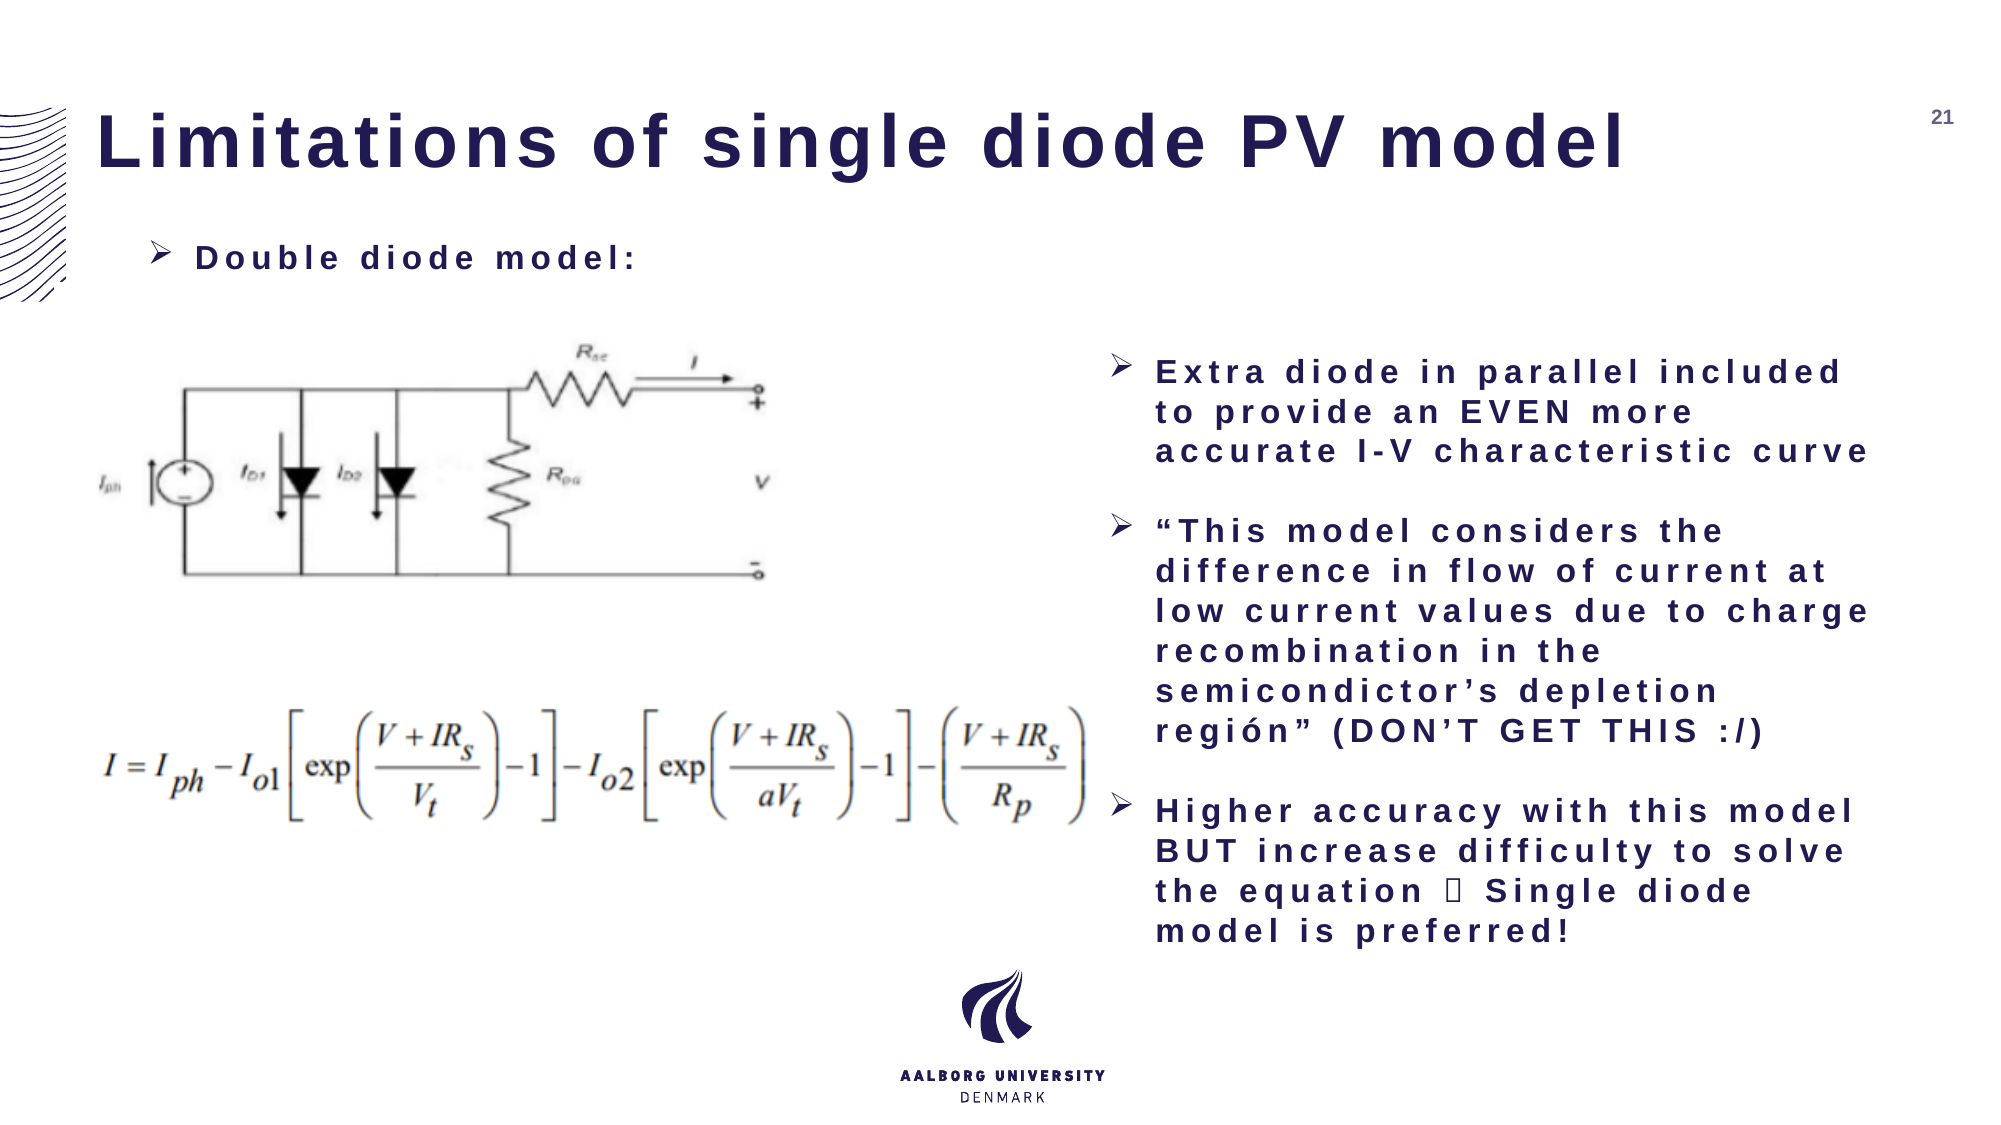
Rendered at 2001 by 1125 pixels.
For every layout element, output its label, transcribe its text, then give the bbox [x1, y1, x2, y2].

text_box Extra diode in parallel included to provide an EVEN more accurate I-V characteristic curve “This model considers the difference in flow of current at low current values due to charge recombination in the semicondictor’s depletion región” (DON’T GET THIS :/) Higher accuracy with this model BUT increase difficulty to solve the equation  Single diode model is preferred! [1093, 302, 1910, 1116]
title Limitations of single diode PV model [96, 60, 1779, 303]
text_box Double diode model: [133, 189, 950, 404]
picture [54, 282, 855, 614]
slide_number 21 [1860, 97, 1954, 135]
picture [87, 700, 1094, 854]
